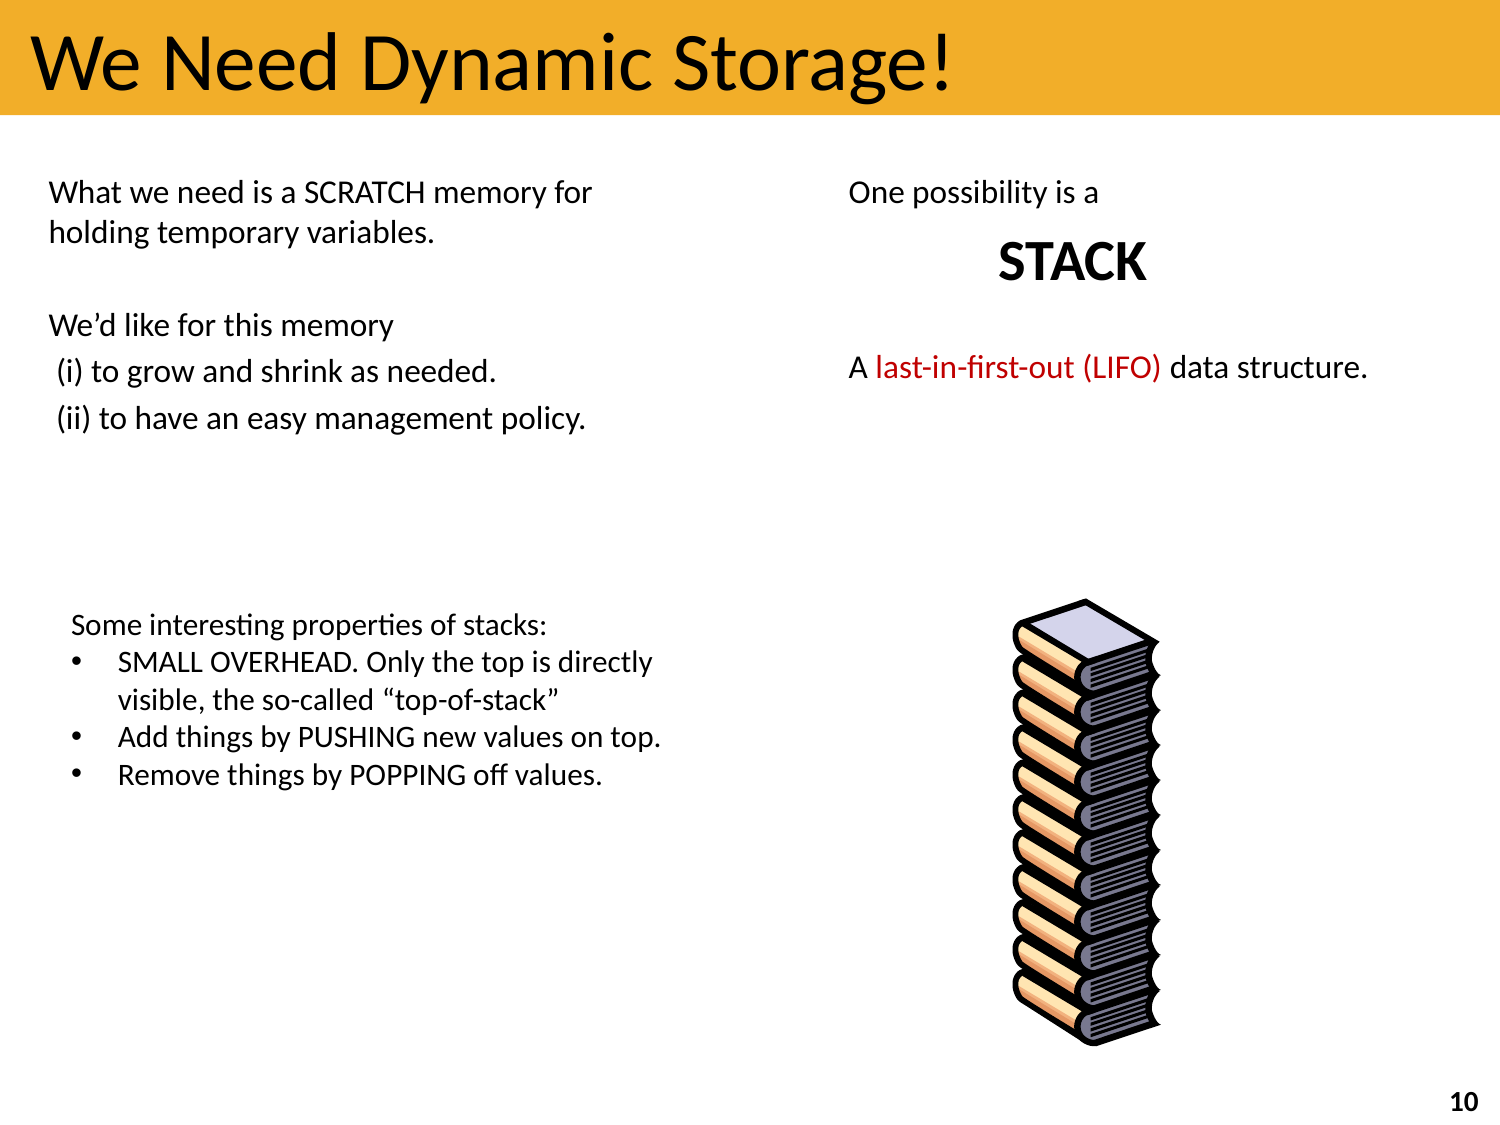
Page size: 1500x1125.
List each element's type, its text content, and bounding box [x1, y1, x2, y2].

text_box What we need is a SCRATCH memory for holding temporary variables. We’d like for this memory (i) to grow and shrink as needed. (ii) to have an easy management policy. [37, 164, 632, 442]
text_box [1012, 809, 1163, 1048]
slide_number 10 [1430, 1074, 1494, 1125]
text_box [1012, 704, 1163, 733]
title We Need Dynamic Storage! [0, 0, 1500, 116]
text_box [1012, 597, 1163, 699]
text_box Some interesting properties of stacks: SMALL OVERHEAD. Only the top is directly visible, the so-called “top-of-stack” Add things by PUSHING new values on top. Remove things by POPPING off values. [56, 596, 750, 799]
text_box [1012, 739, 1163, 768]
text_box One possibility is a STACK A last-in-first-out (LIFO) data structure. [837, 165, 1463, 455]
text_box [1012, 776, 1163, 803]
